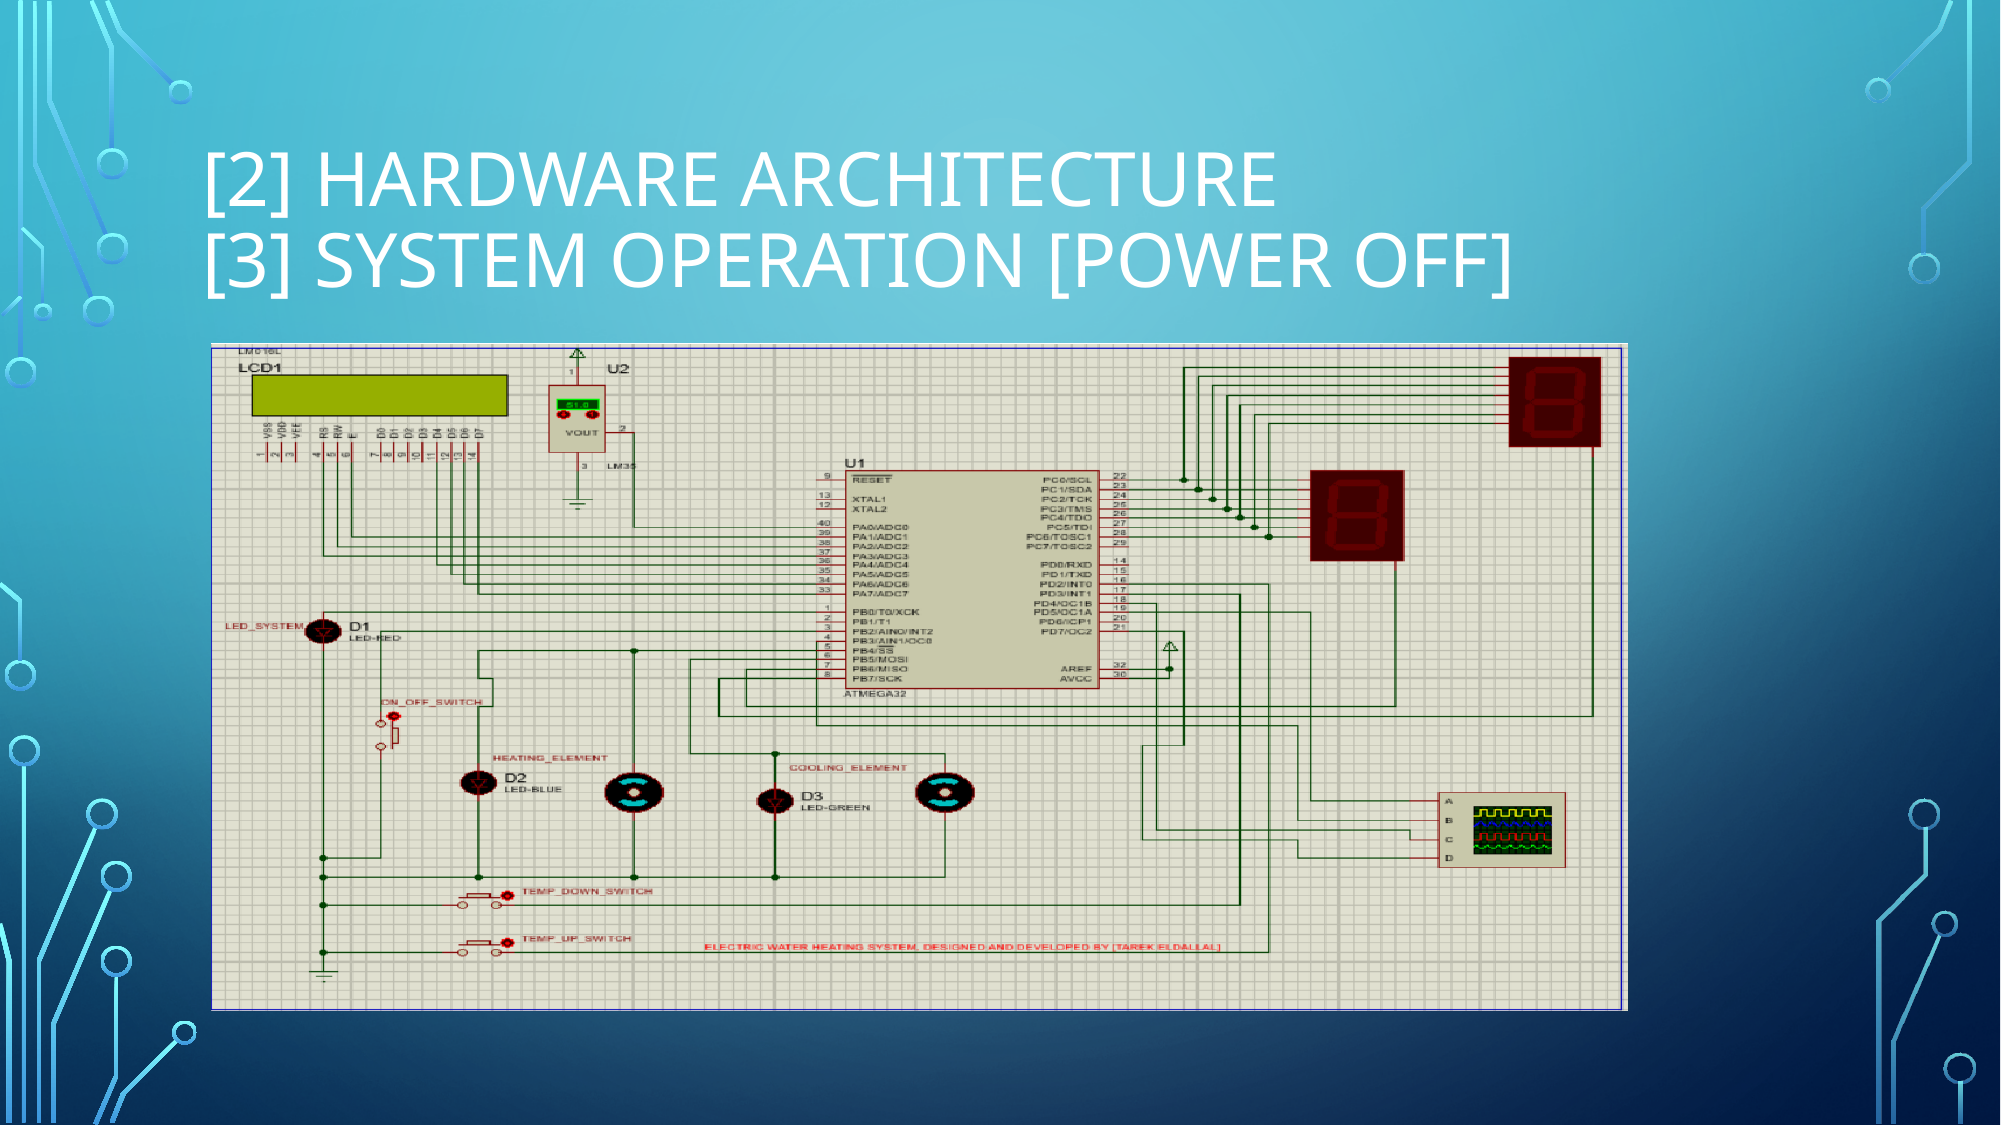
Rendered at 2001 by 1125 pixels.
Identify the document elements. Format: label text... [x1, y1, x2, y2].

title [2] HARDWARE ARCHITECTURE [3] SYSTEM OPERATION [POWER OFF] [187, 101, 1813, 344]
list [211, 343, 1628, 1011]
